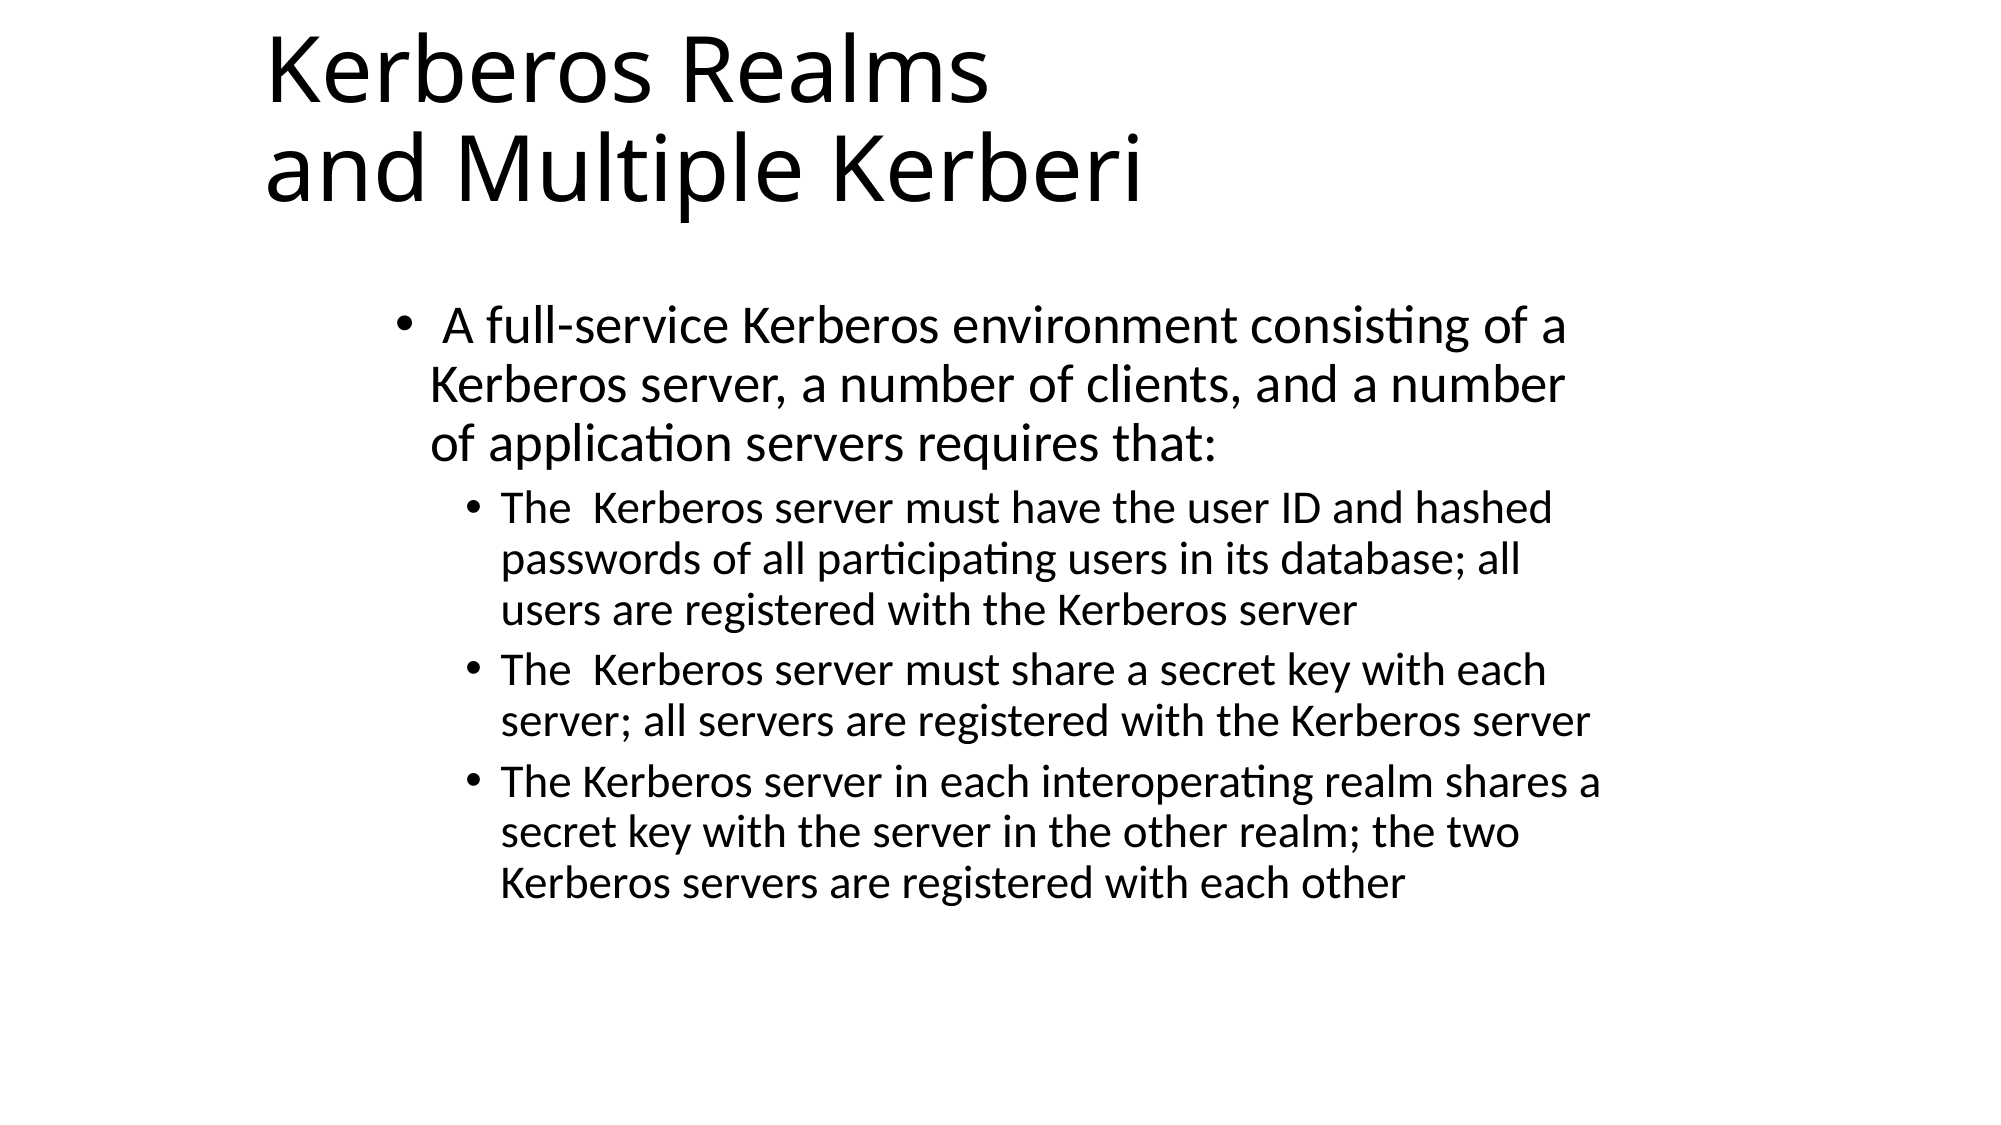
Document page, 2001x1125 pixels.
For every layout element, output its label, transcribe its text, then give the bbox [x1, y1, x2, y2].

title Kerberos Realms and Multiple Kerberi [249, 6, 1750, 239]
list A full-service Kerberos environment consisting of a Kerberos server, a number of clients, and a number of application servers requires that: The Kerberos server must have the user ID and hashed passwords of all participating users in its database; all users are registered with the Kerberos server The Kerberos server must share a secret key with each server; all servers are registered with the Kerberos server The Kerberos server in each interoperating realm shares a secret key with the server in the other realm; the two Kerberos servers are registered with each other [379, 289, 1622, 1038]
